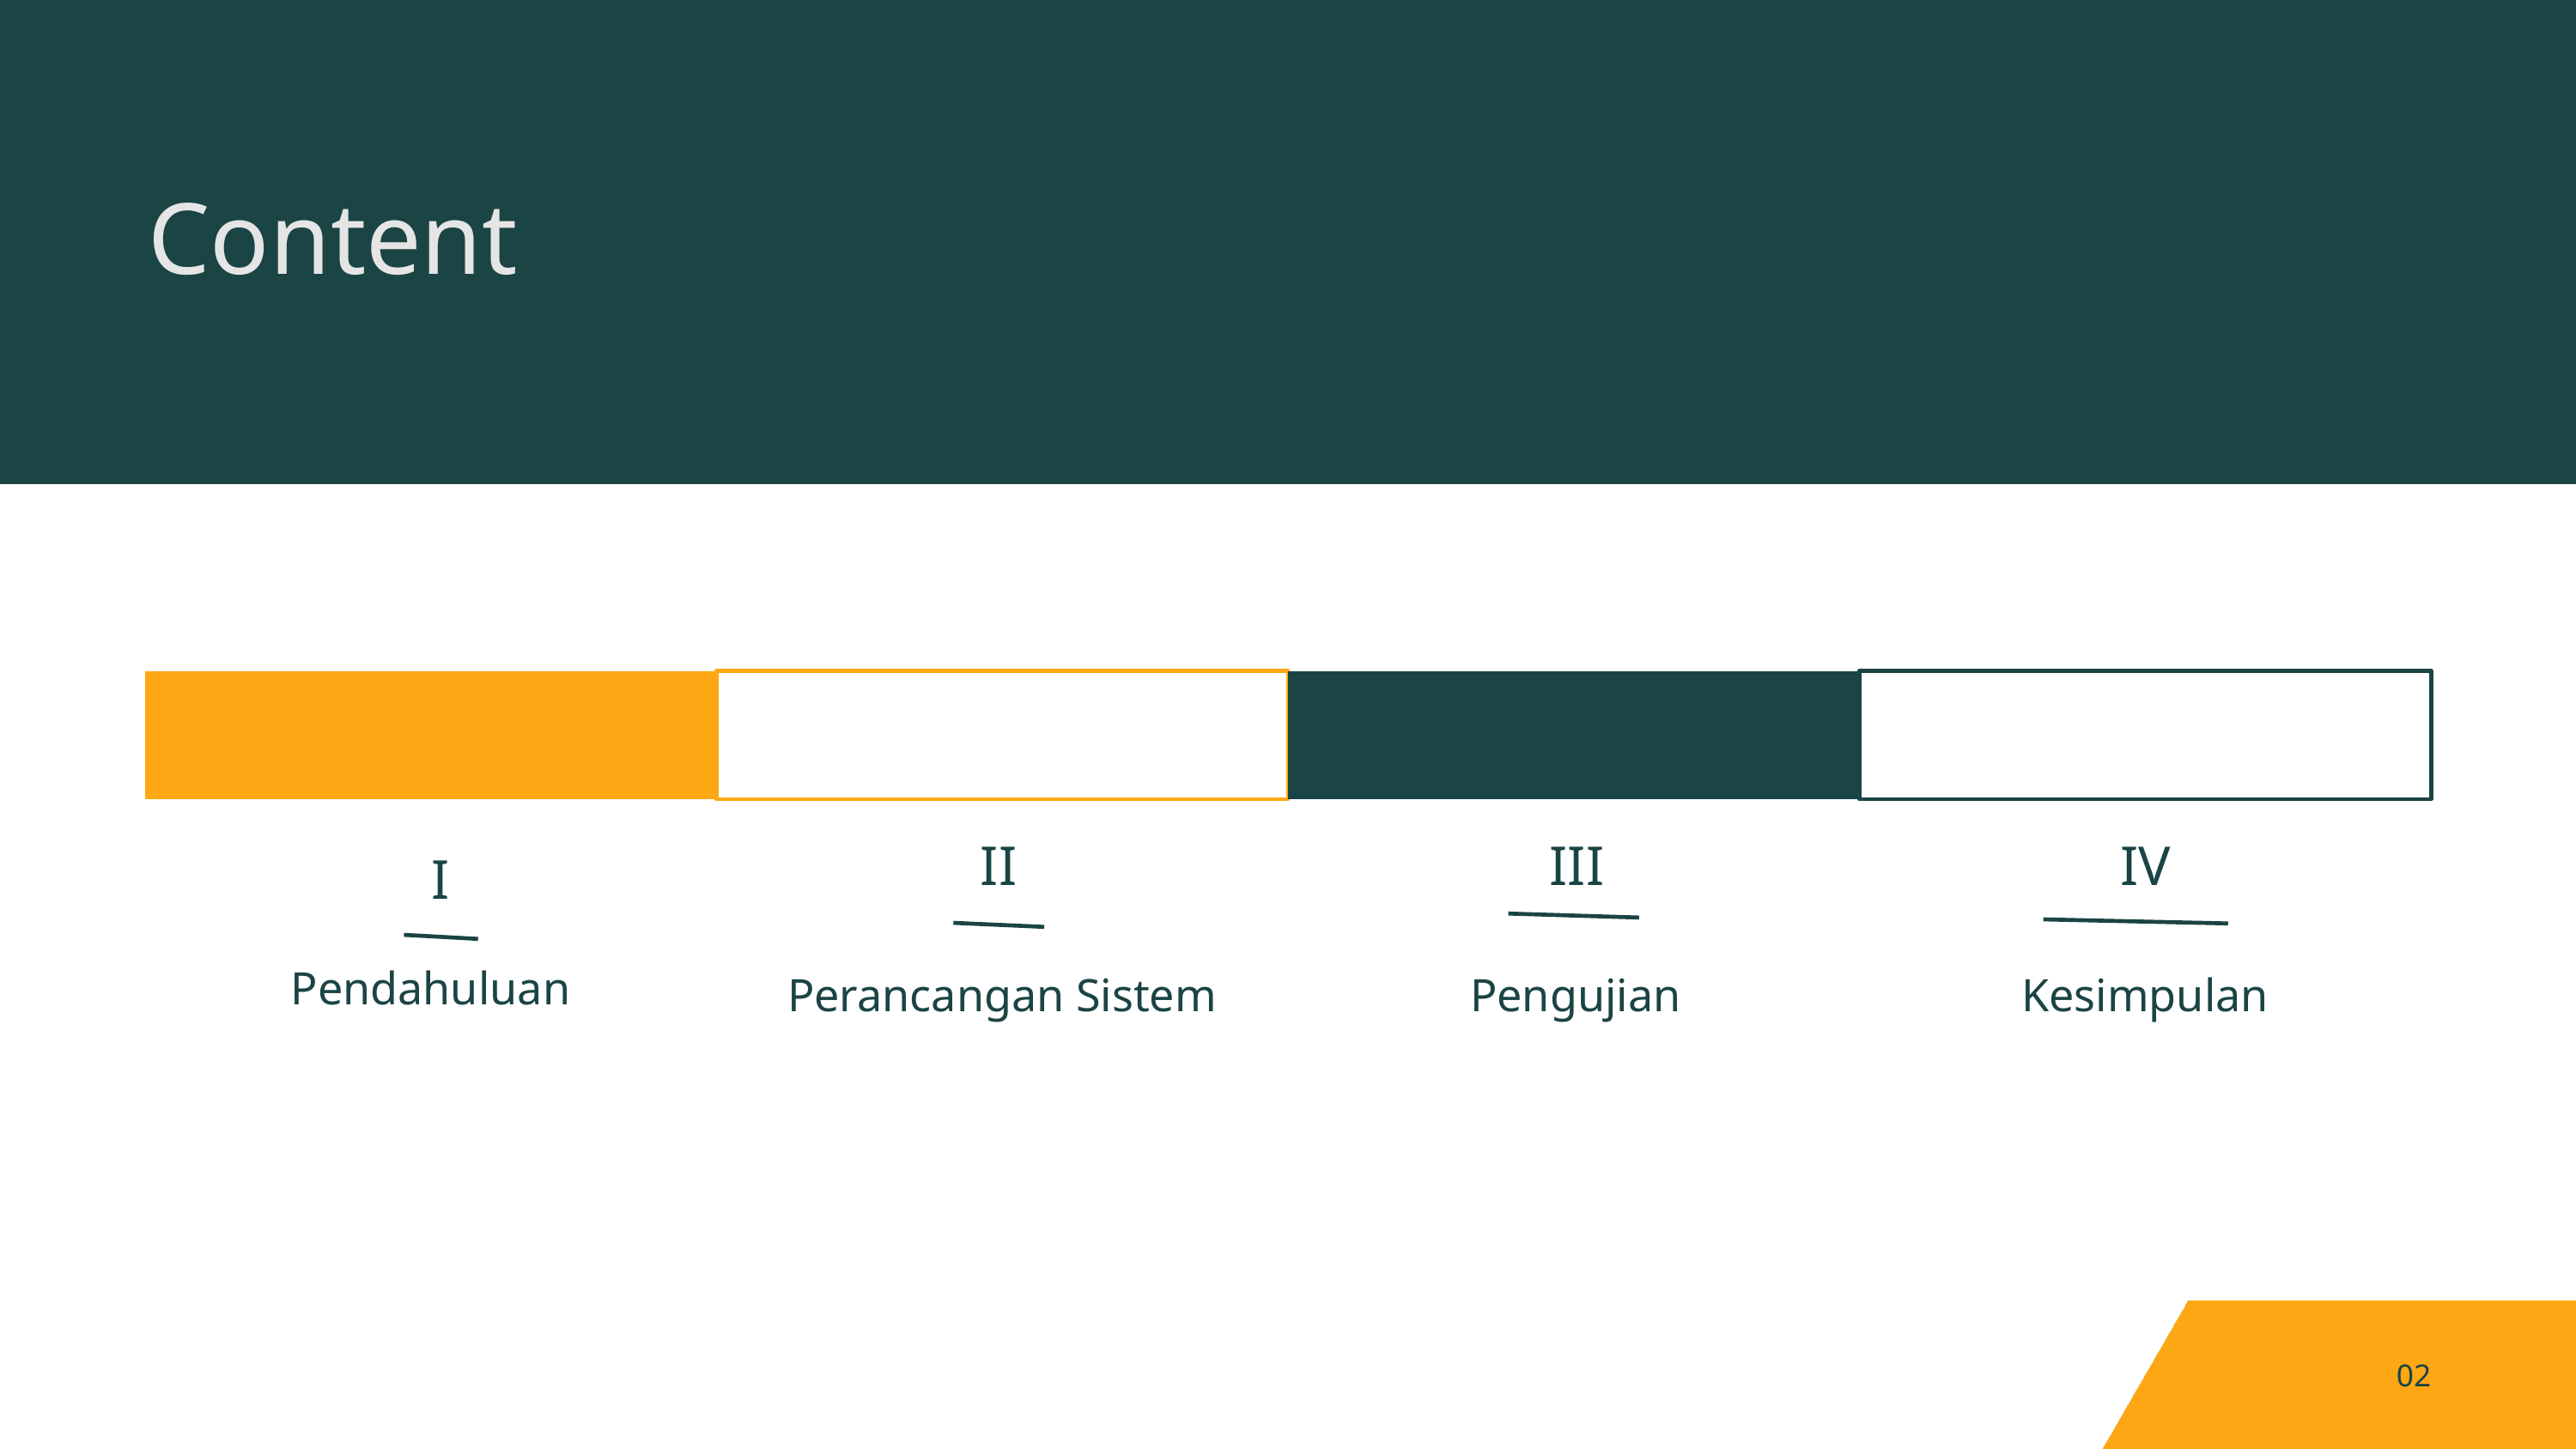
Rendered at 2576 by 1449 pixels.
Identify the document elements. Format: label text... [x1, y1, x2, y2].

text_box [1879, 1300, 2576, 1449]
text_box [0, 0, 2576, 485]
text_box 02 [2354, 1353, 2432, 1393]
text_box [716, 616, 1286, 1101]
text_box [144, 630, 717, 1115]
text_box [1859, 616, 2432, 1101]
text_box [1287, 616, 1857, 1101]
